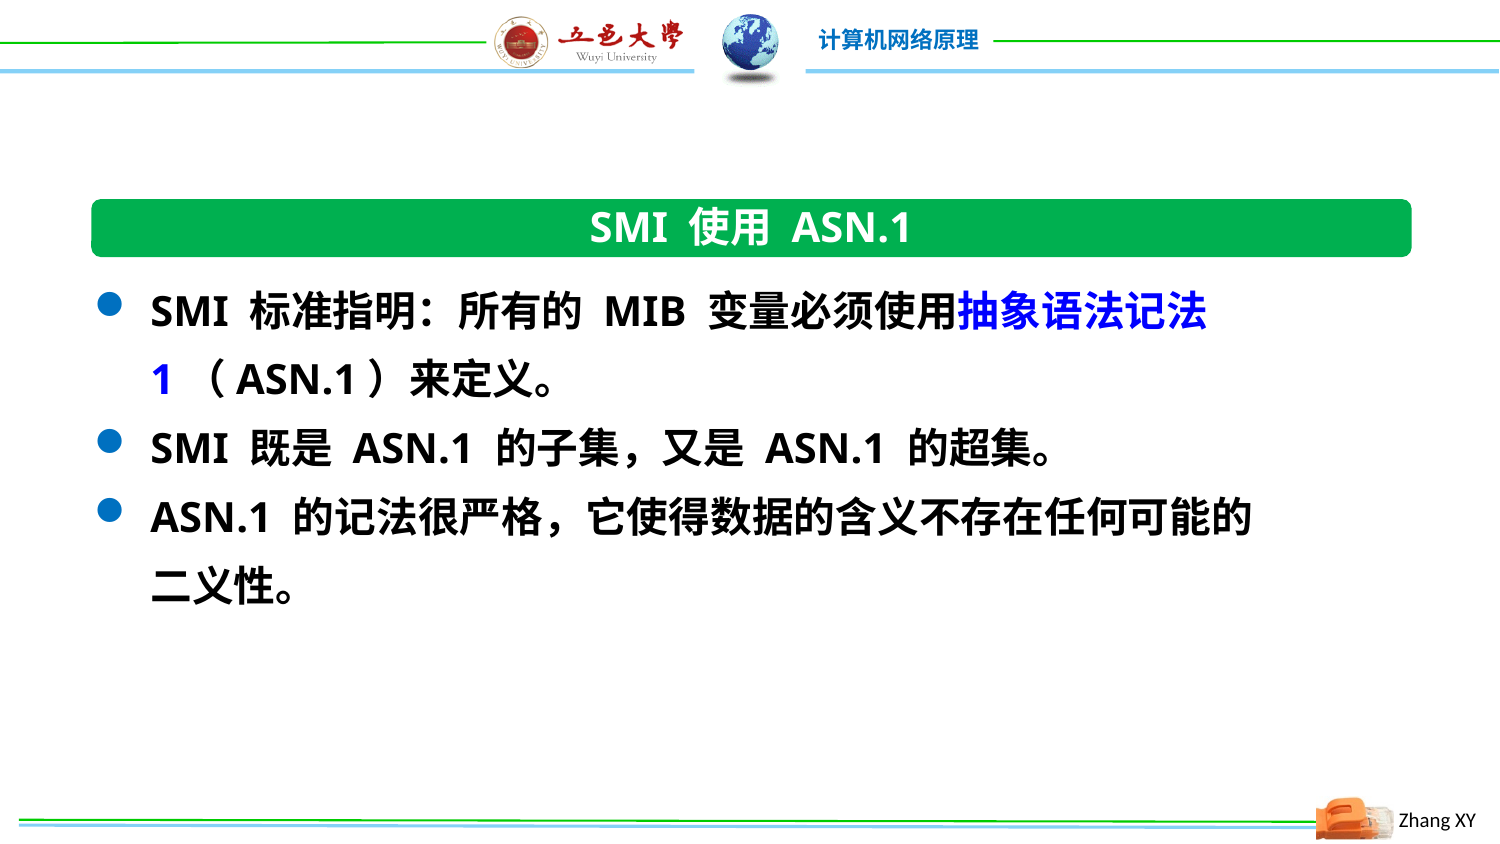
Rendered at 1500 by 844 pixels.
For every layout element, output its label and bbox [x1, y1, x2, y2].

picture [720, 12, 780, 88]
picture [1316, 796, 1394, 840]
picture [494, 15, 697, 69]
text_box [79, 193, 1412, 617]
